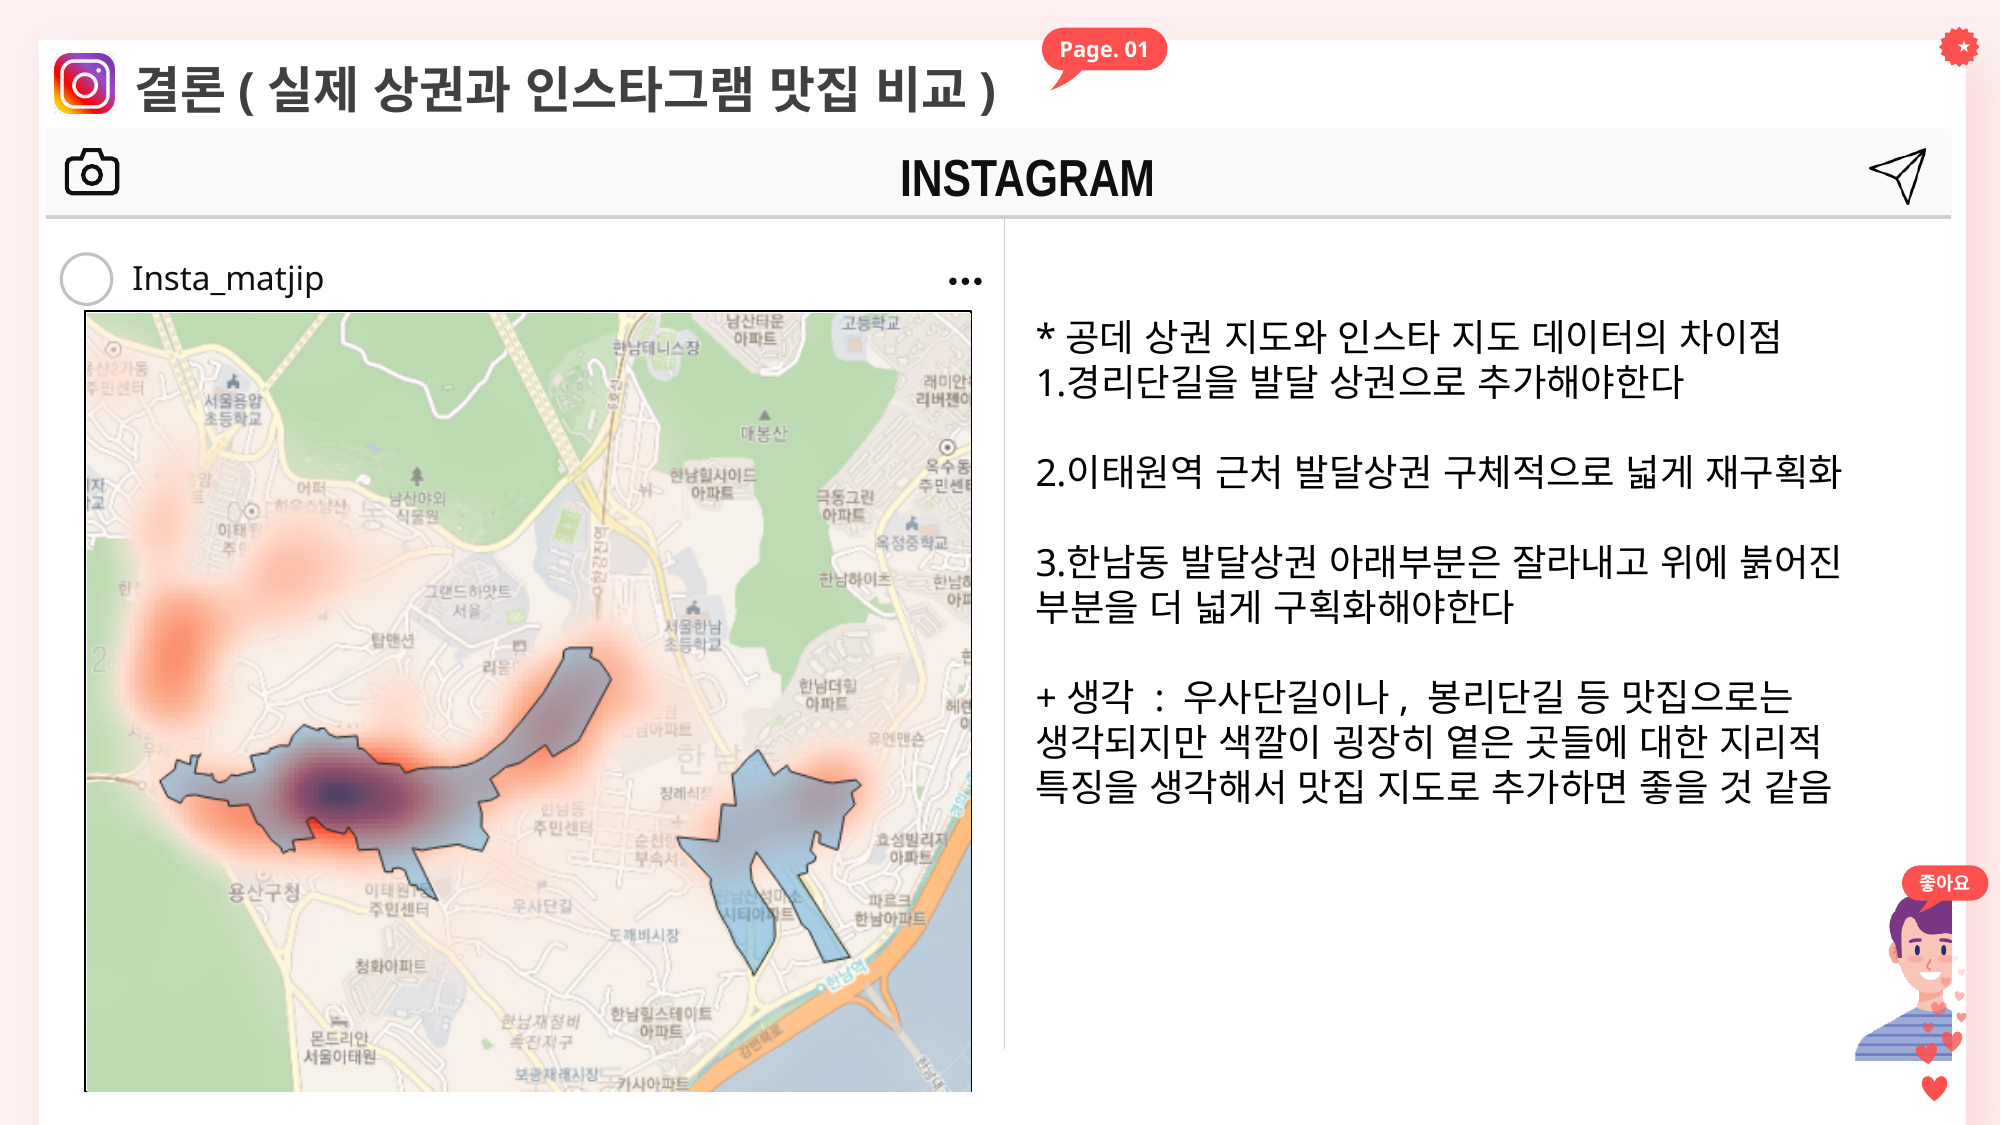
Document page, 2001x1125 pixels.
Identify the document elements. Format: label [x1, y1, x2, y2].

text_box [45, 26, 1989, 1123]
picture [1869, 148, 1926, 205]
text_box [949, 277, 982, 286]
text_box [45, 128, 1952, 219]
text_box [66, 150, 118, 194]
picture [54, 53, 115, 114]
picture [87, 314, 971, 1092]
